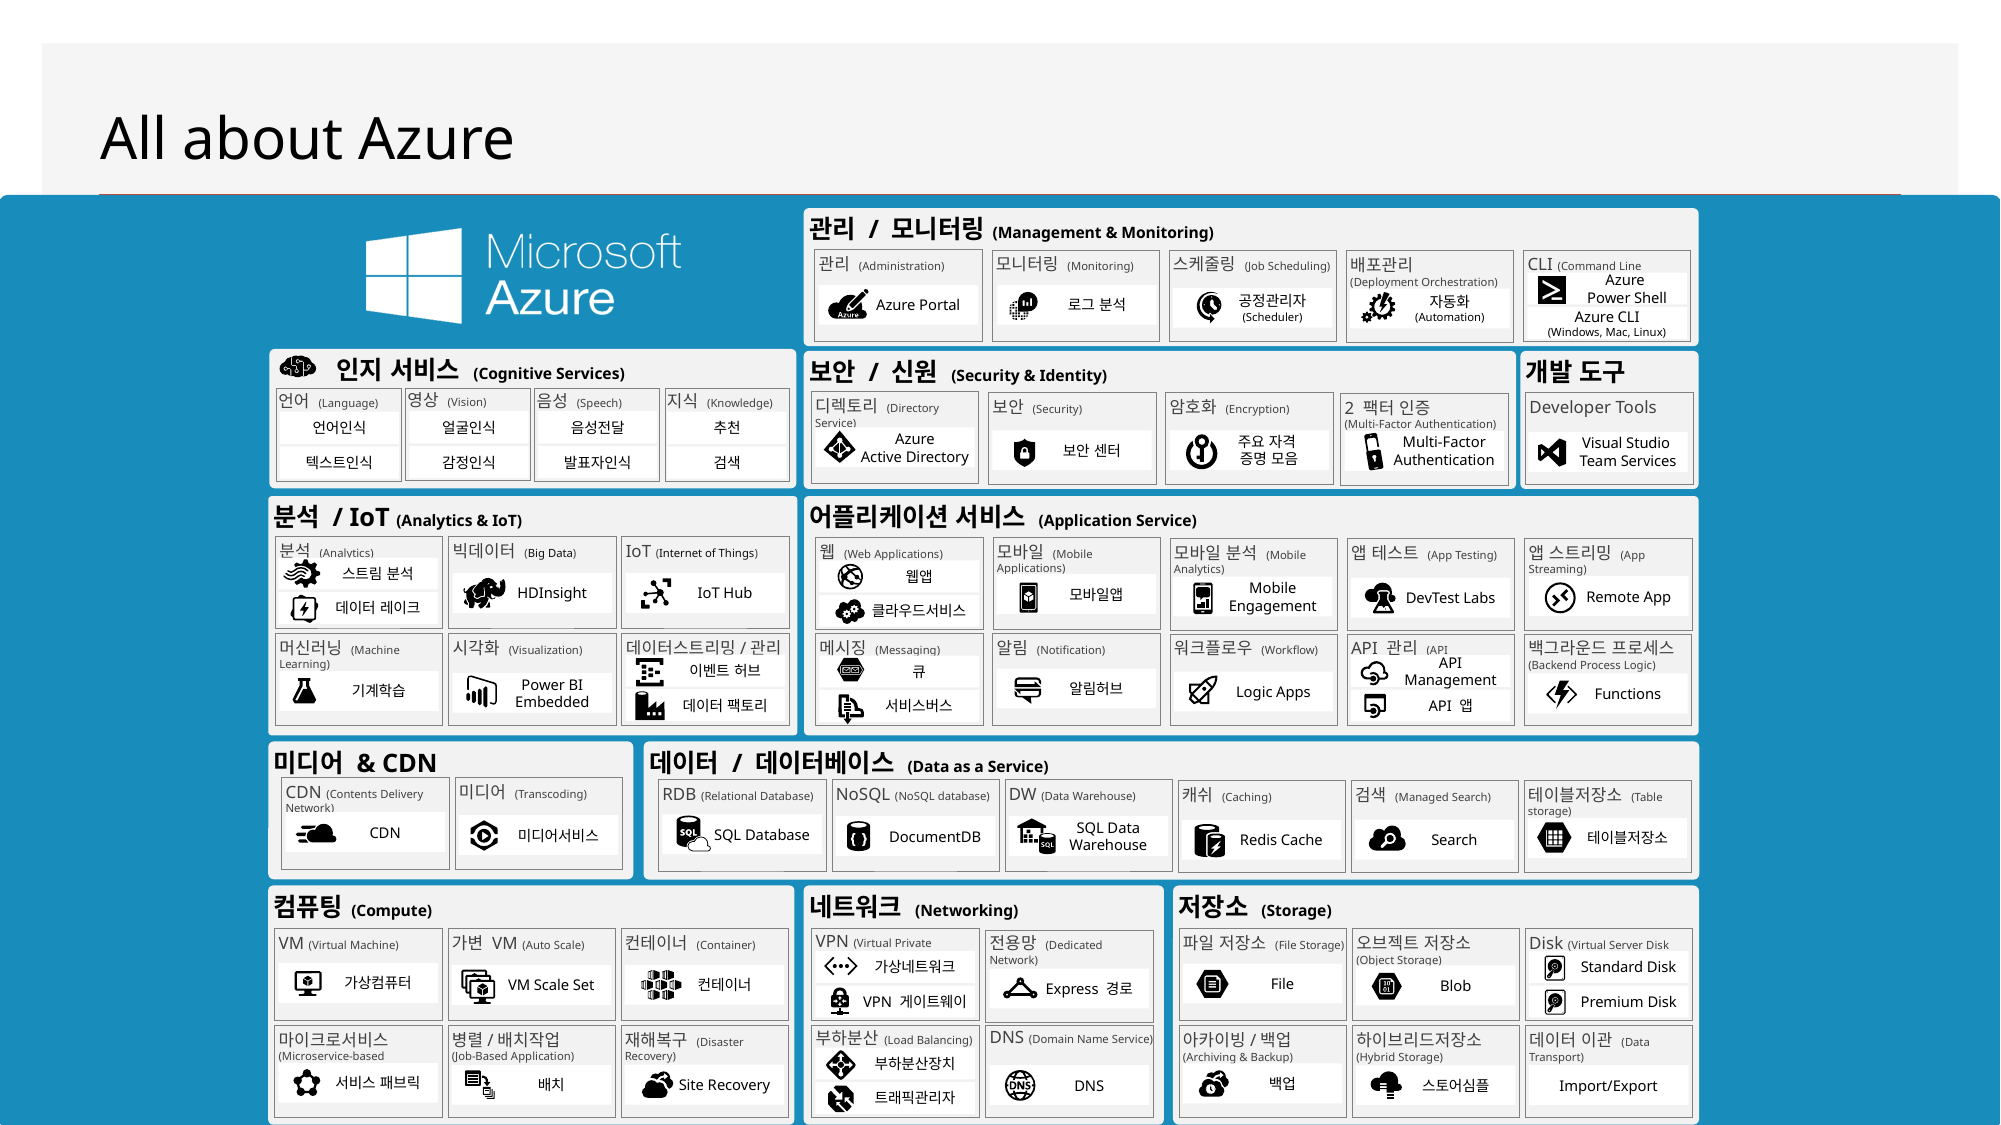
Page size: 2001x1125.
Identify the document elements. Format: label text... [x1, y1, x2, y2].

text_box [1172, 885, 1700, 1125]
picture [330, 211, 716, 341]
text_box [268, 741, 1700, 880]
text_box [803, 350, 1699, 489]
title All about Azure [85, 73, 1214, 179]
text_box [804, 496, 1699, 736]
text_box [803, 885, 1164, 1125]
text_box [268, 885, 795, 1125]
text_box [0, 195, 2000, 1125]
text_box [803, 208, 1699, 347]
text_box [269, 348, 797, 489]
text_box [268, 496, 798, 736]
